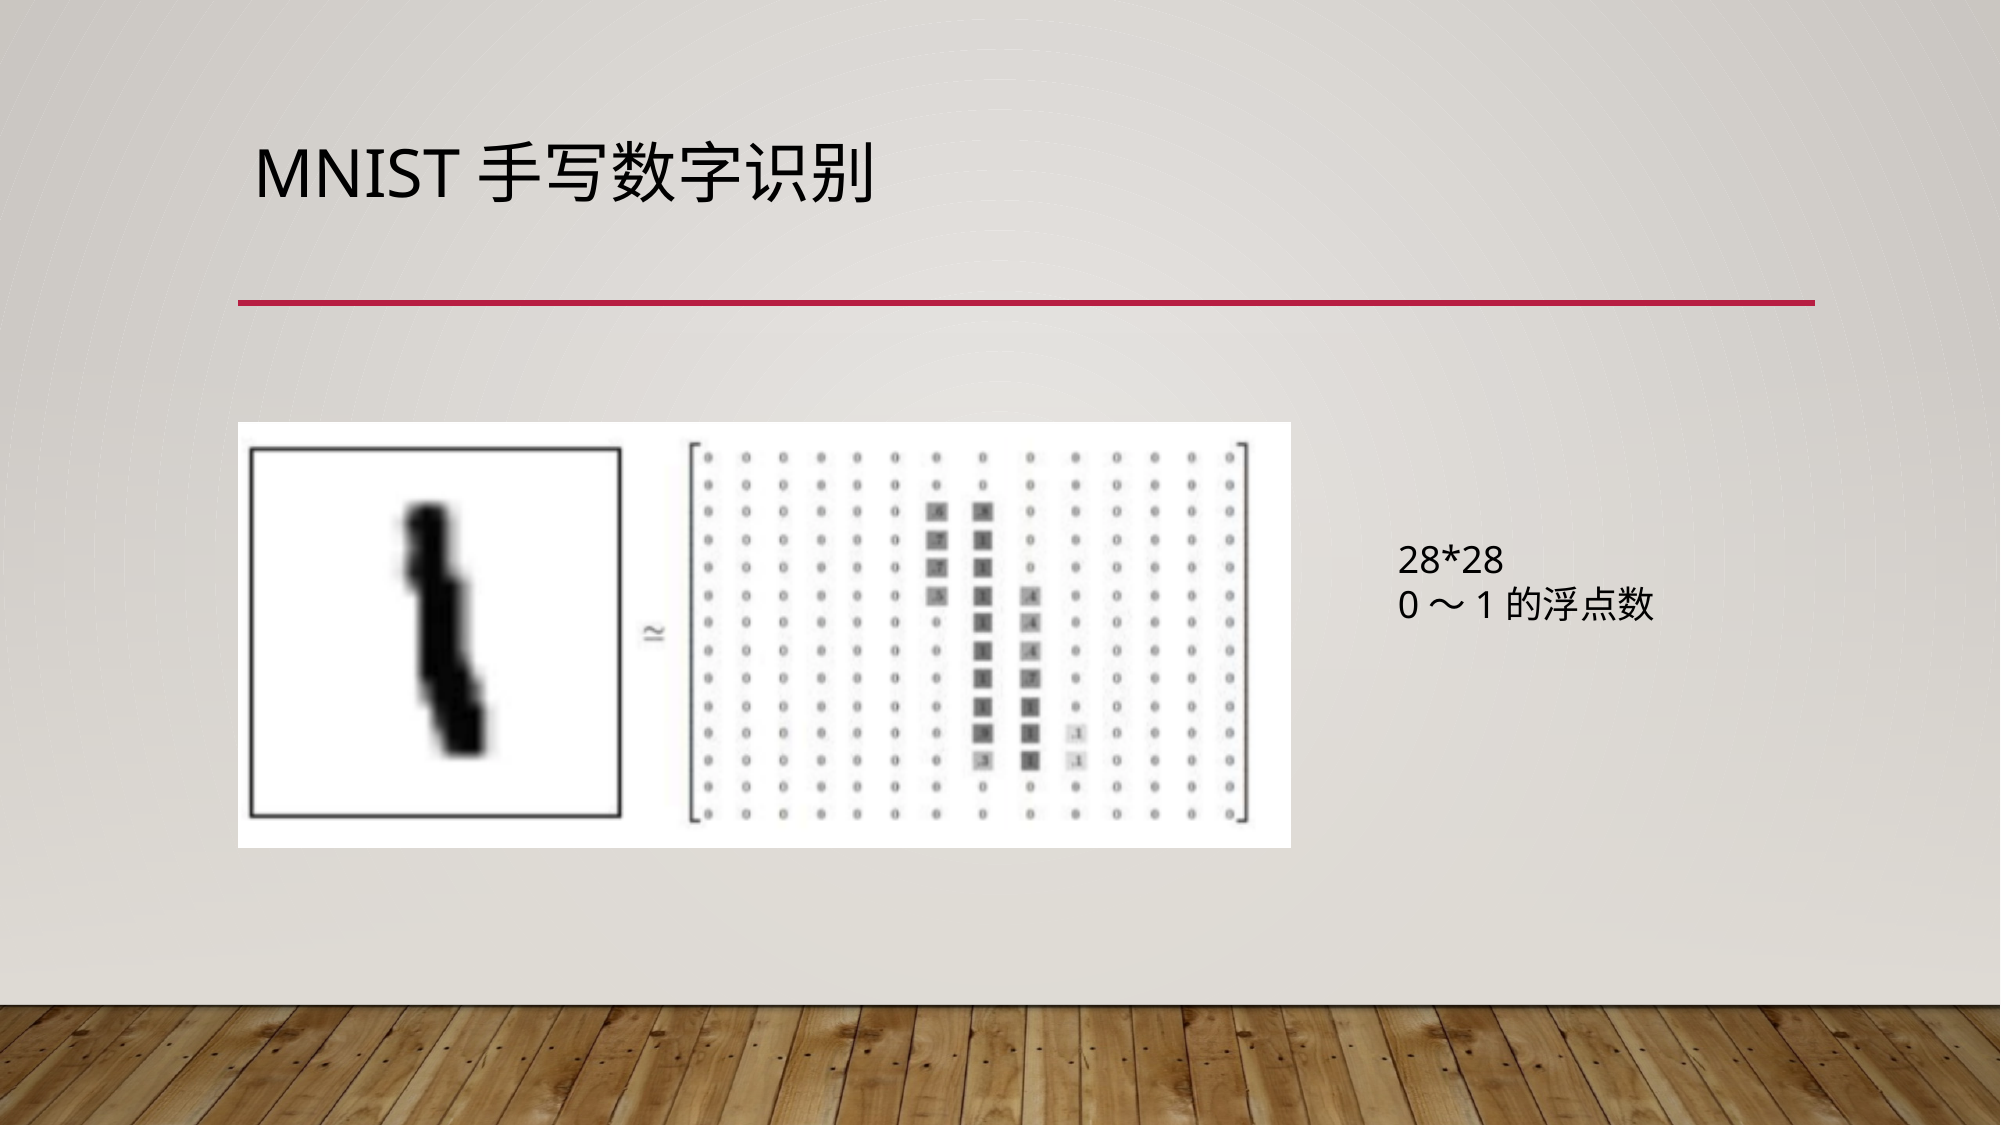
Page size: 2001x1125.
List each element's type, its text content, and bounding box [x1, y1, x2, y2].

title MNIST手写数字识别 [238, 131, 1814, 305]
picture [0, 1005, 2000, 1125]
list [237, 422, 1291, 848]
text_box 28*28 0～1的浮点数 [1383, 529, 1779, 634]
